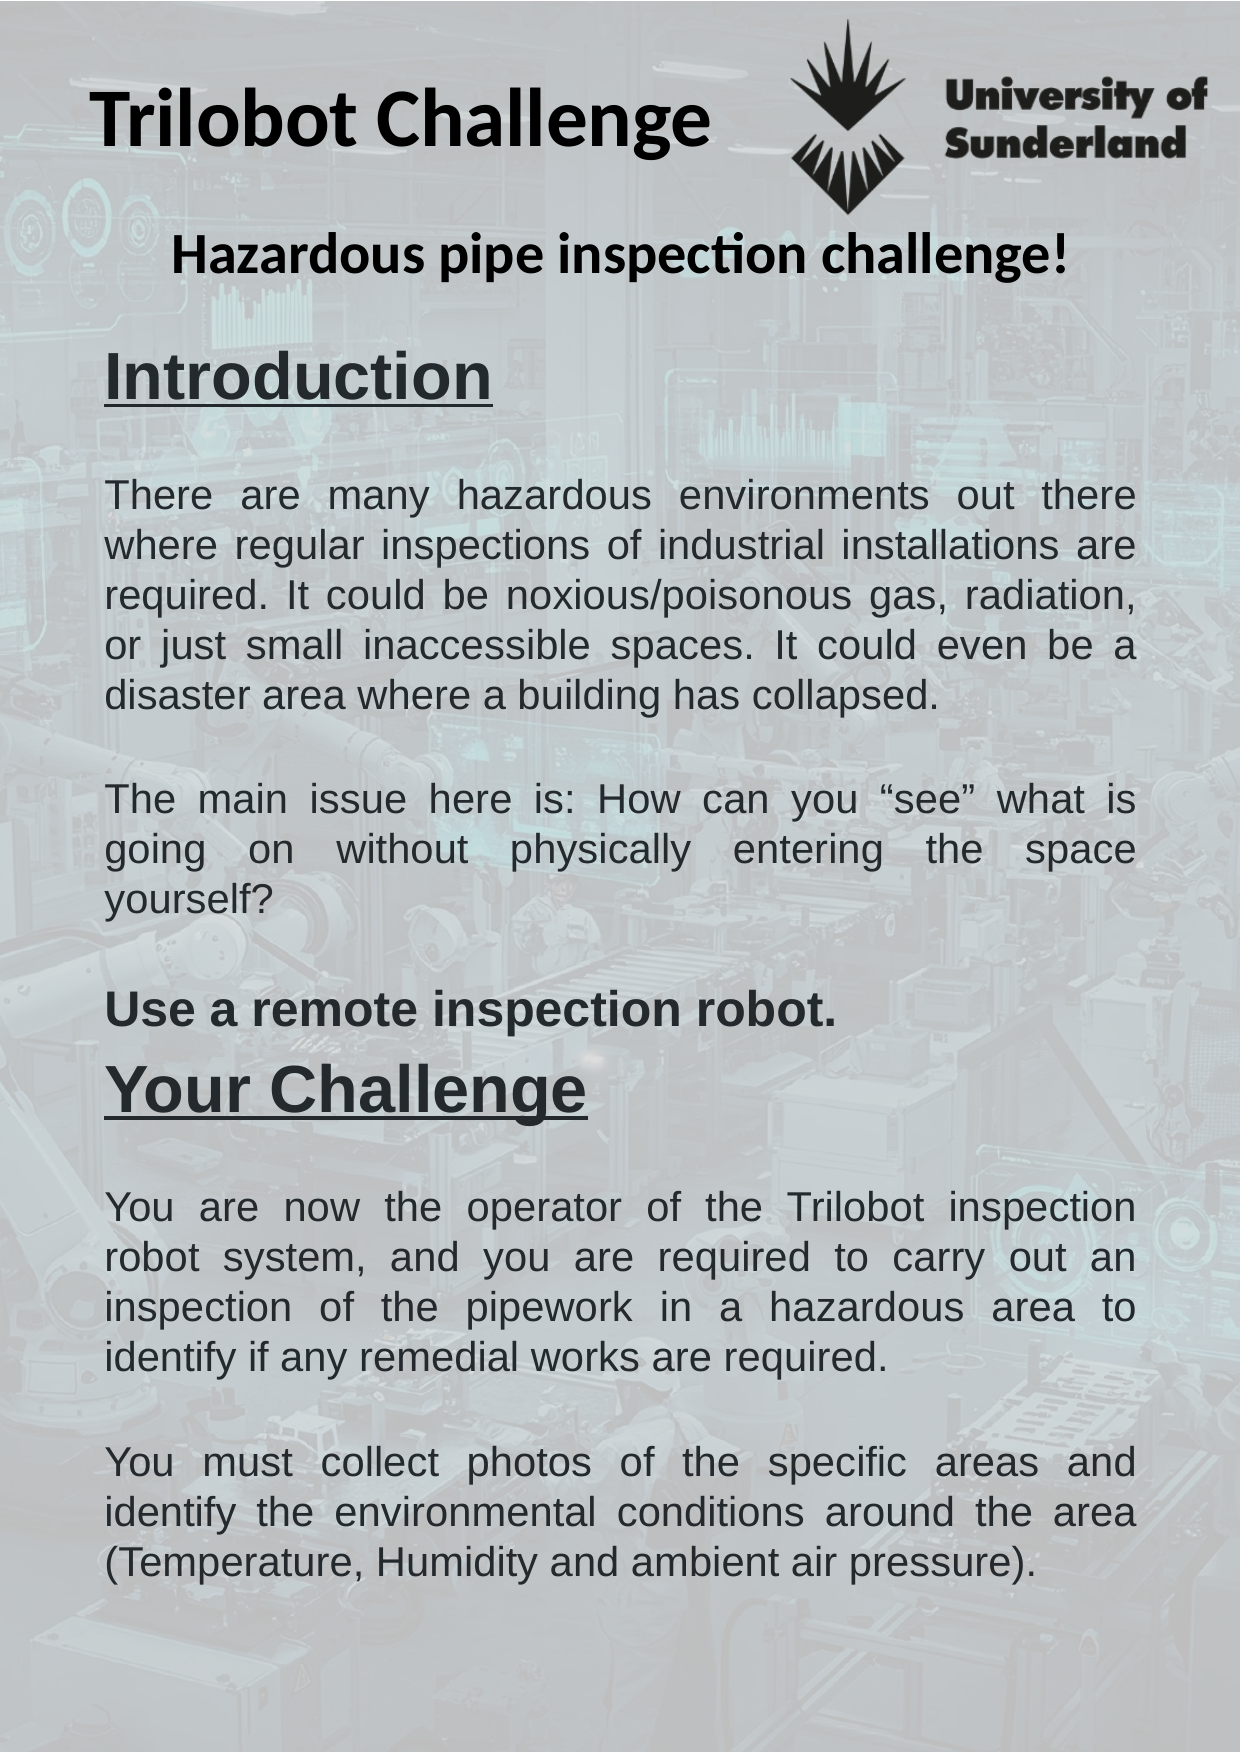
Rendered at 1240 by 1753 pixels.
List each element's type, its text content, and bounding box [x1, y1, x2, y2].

text_box Introduction There are many hazardous environments out there where regular inspections of industrial installations are required. It could be noxious/poisonous gas, radiation, or just small inaccessible spaces. It could even be a disaster area where a building has collapsed. The main issue here is: How can you “see” what is going on without physically entering the space yourself? Use a remote inspection robot. [87, 326, 1153, 1038]
text_box Hazardous pipe inspection challenge! [0, 213, 1240, 286]
text_box Your Challenge You are now the operator of the Trilobot inspection robot system, and you are required to carry out an inspection of the pipework in a hazardous area to identify if any remedial works are required. You must collect photos of the specific areas and identify the environmental conditions around the area (Temperature, Humidity and ambient air pressure). [87, 1038, 1153, 1592]
picture [782, 13, 1216, 213]
text_box Trilobot Challenge [0, 61, 801, 163]
